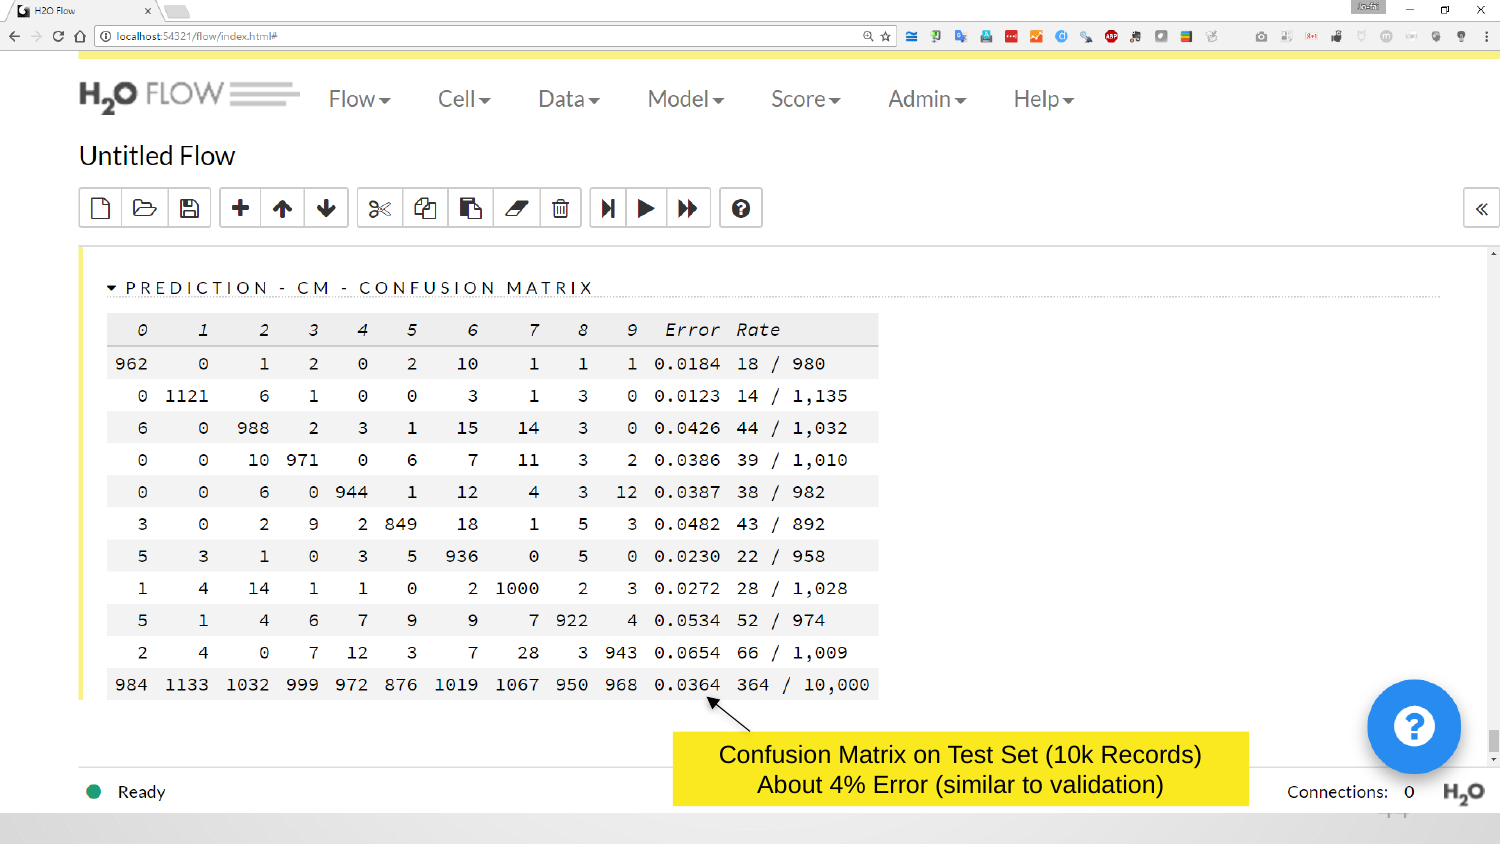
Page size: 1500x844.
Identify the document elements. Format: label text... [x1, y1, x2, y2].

picture [0, 0, 1500, 813]
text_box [706, 696, 751, 732]
slide_number 44 [1074, 822, 1425, 827]
